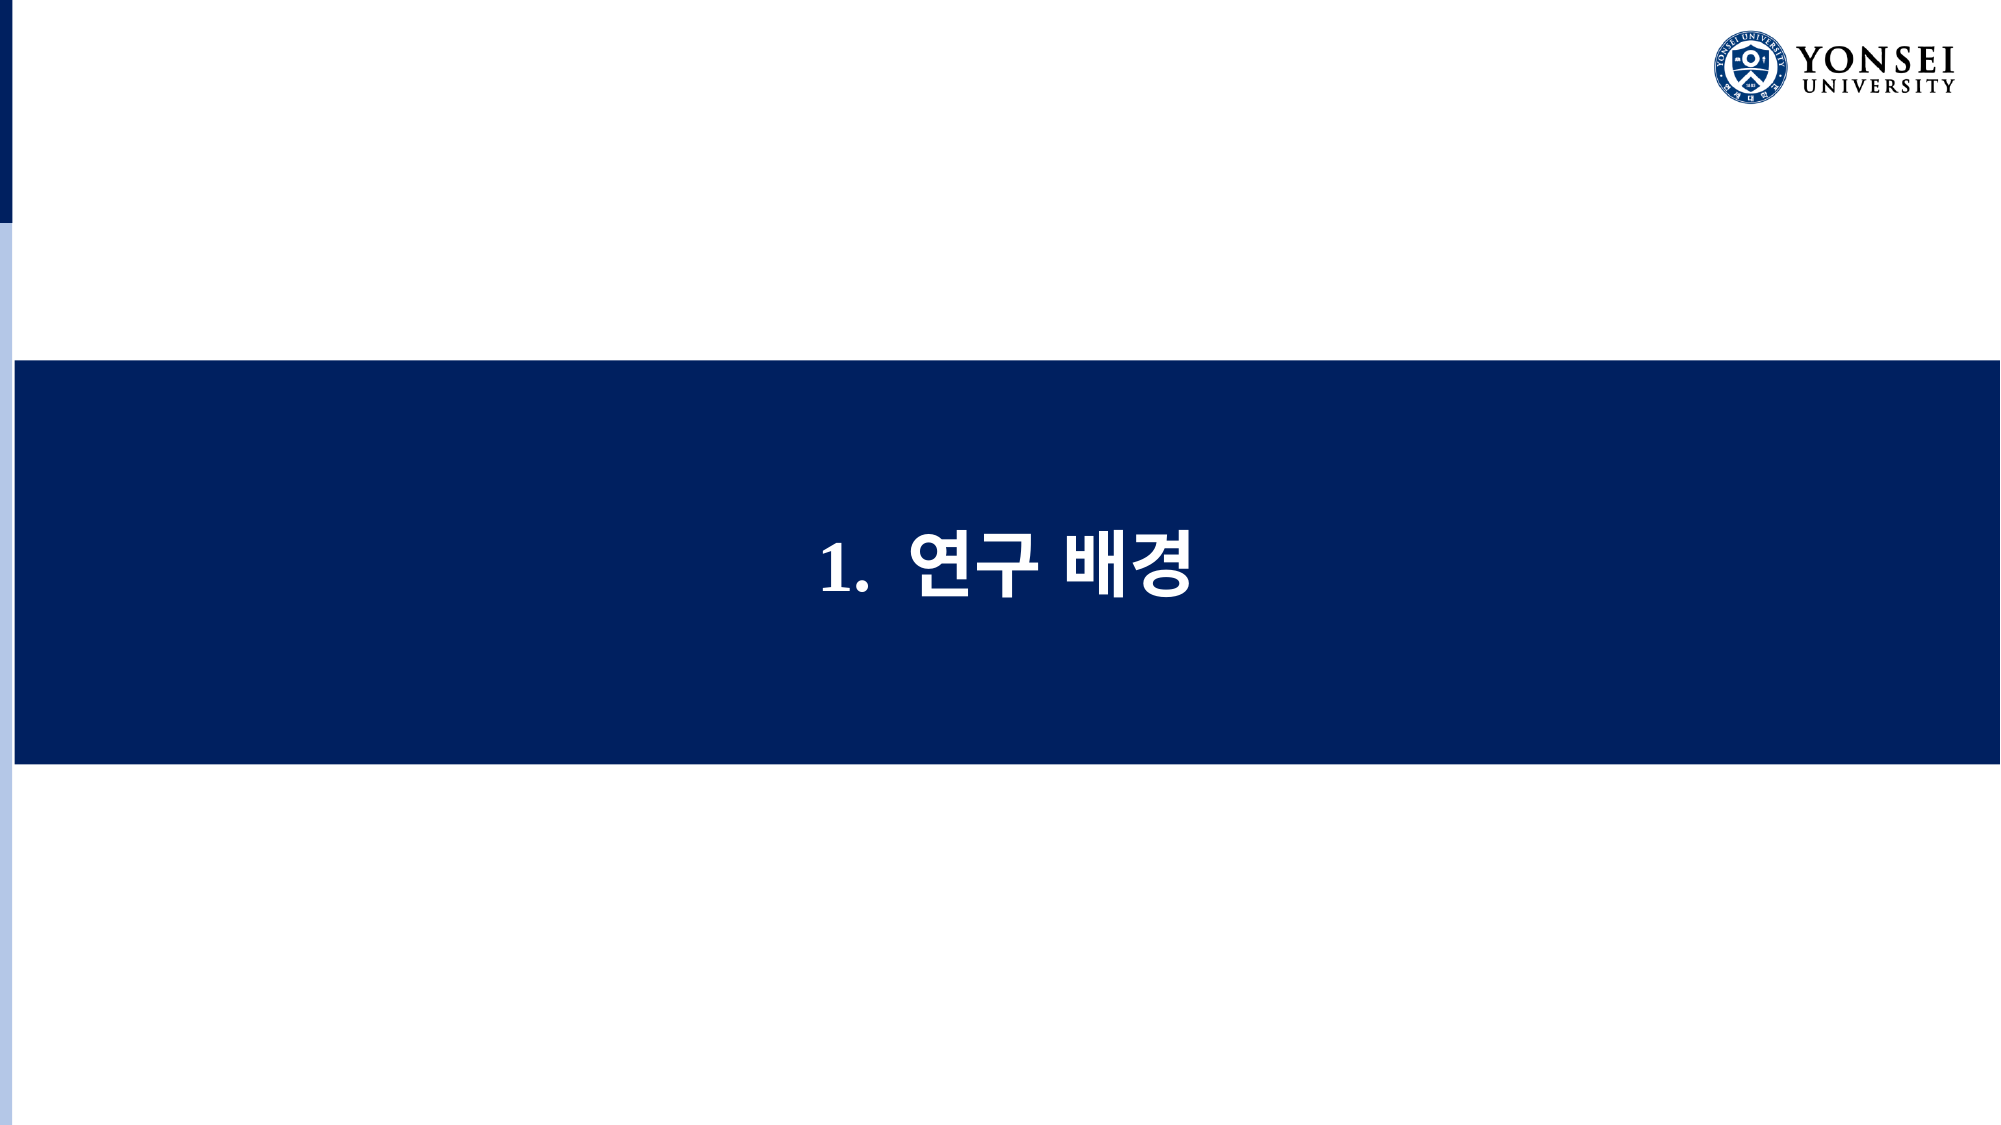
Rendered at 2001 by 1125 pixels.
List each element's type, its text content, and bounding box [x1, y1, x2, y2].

text_box 1. 연구 배경 [13, 359, 2000, 766]
picture [1703, 23, 1969, 110]
